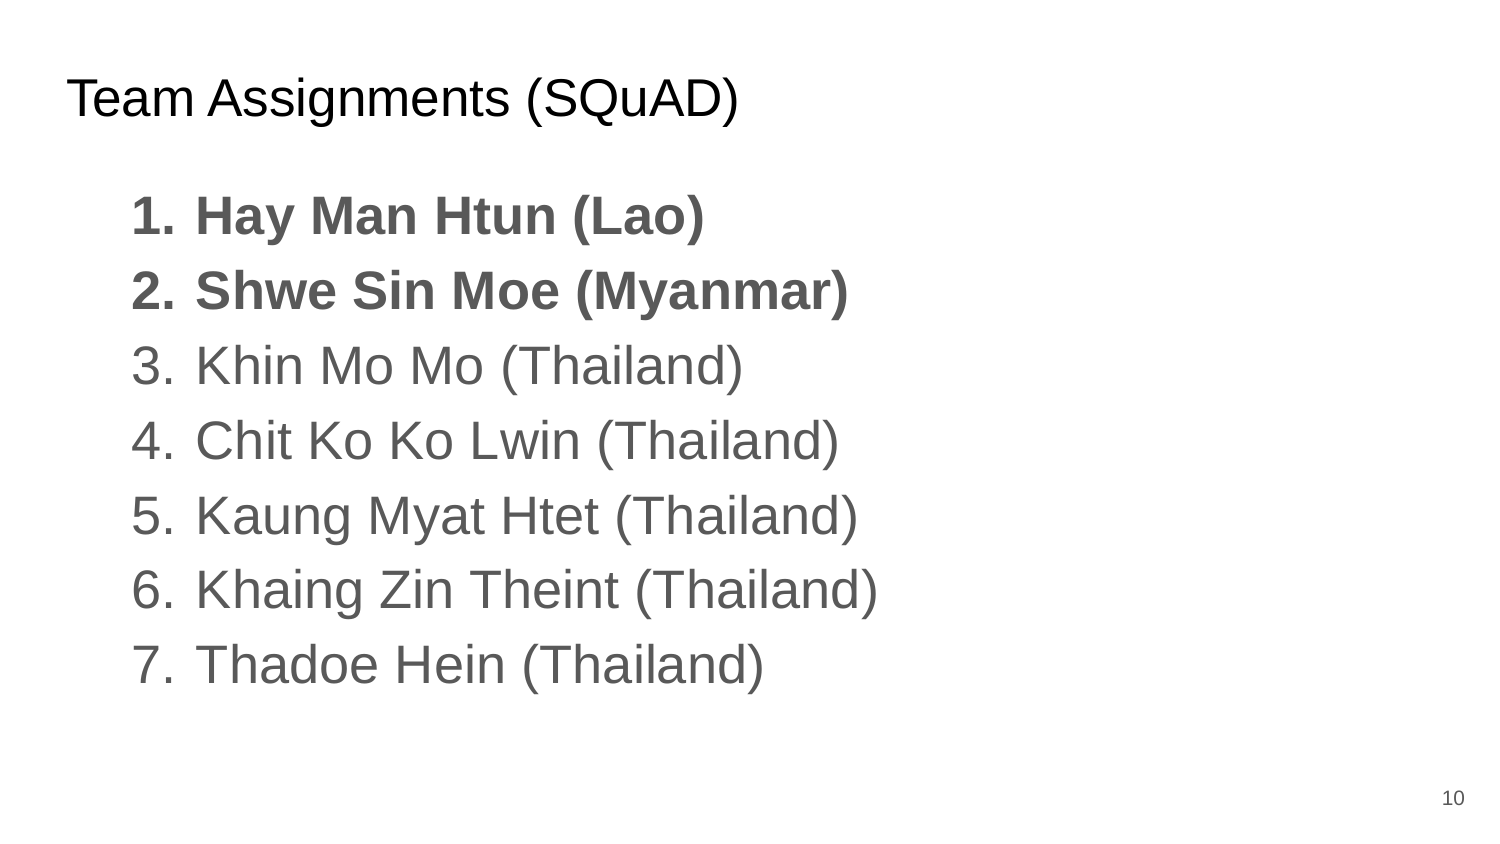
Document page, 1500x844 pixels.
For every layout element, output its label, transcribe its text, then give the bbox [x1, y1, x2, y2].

list Hay Man Htun (Lao) Shwe Sin Moe (Myanmar) Khin Mo Mo (Thailand) Chit Ko Ko Lwin (Thailand) Kaung Myat Htet (Thailand) Khaing Zin Theint (Thailand) Thadoe Hein (Thailand) [105, 155, 1449, 750]
title Team Assignments (SQuAD) [51, 48, 1449, 142]
slide_number ‹#› [1389, 764, 1480, 830]
